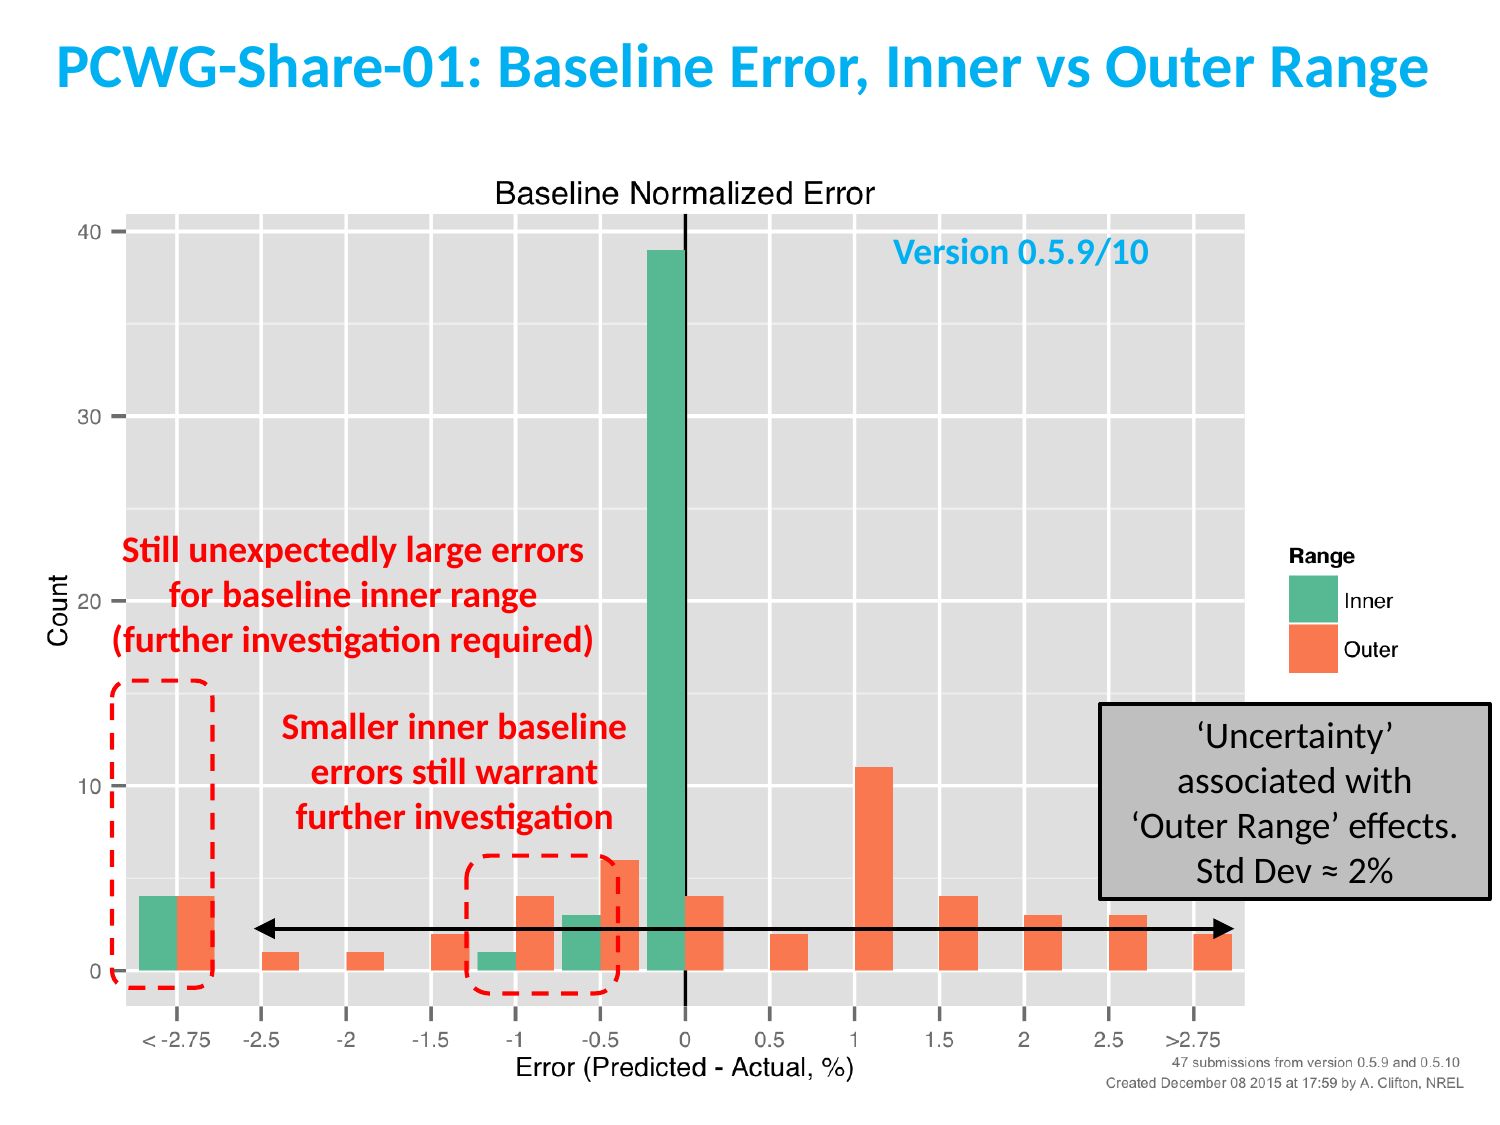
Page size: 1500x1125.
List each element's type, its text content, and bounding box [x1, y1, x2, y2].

picture [17, 129, 1483, 1107]
text_box PCWG-Share-01: Baseline Error, Inner vs Outer Range [0, 22, 1494, 102]
